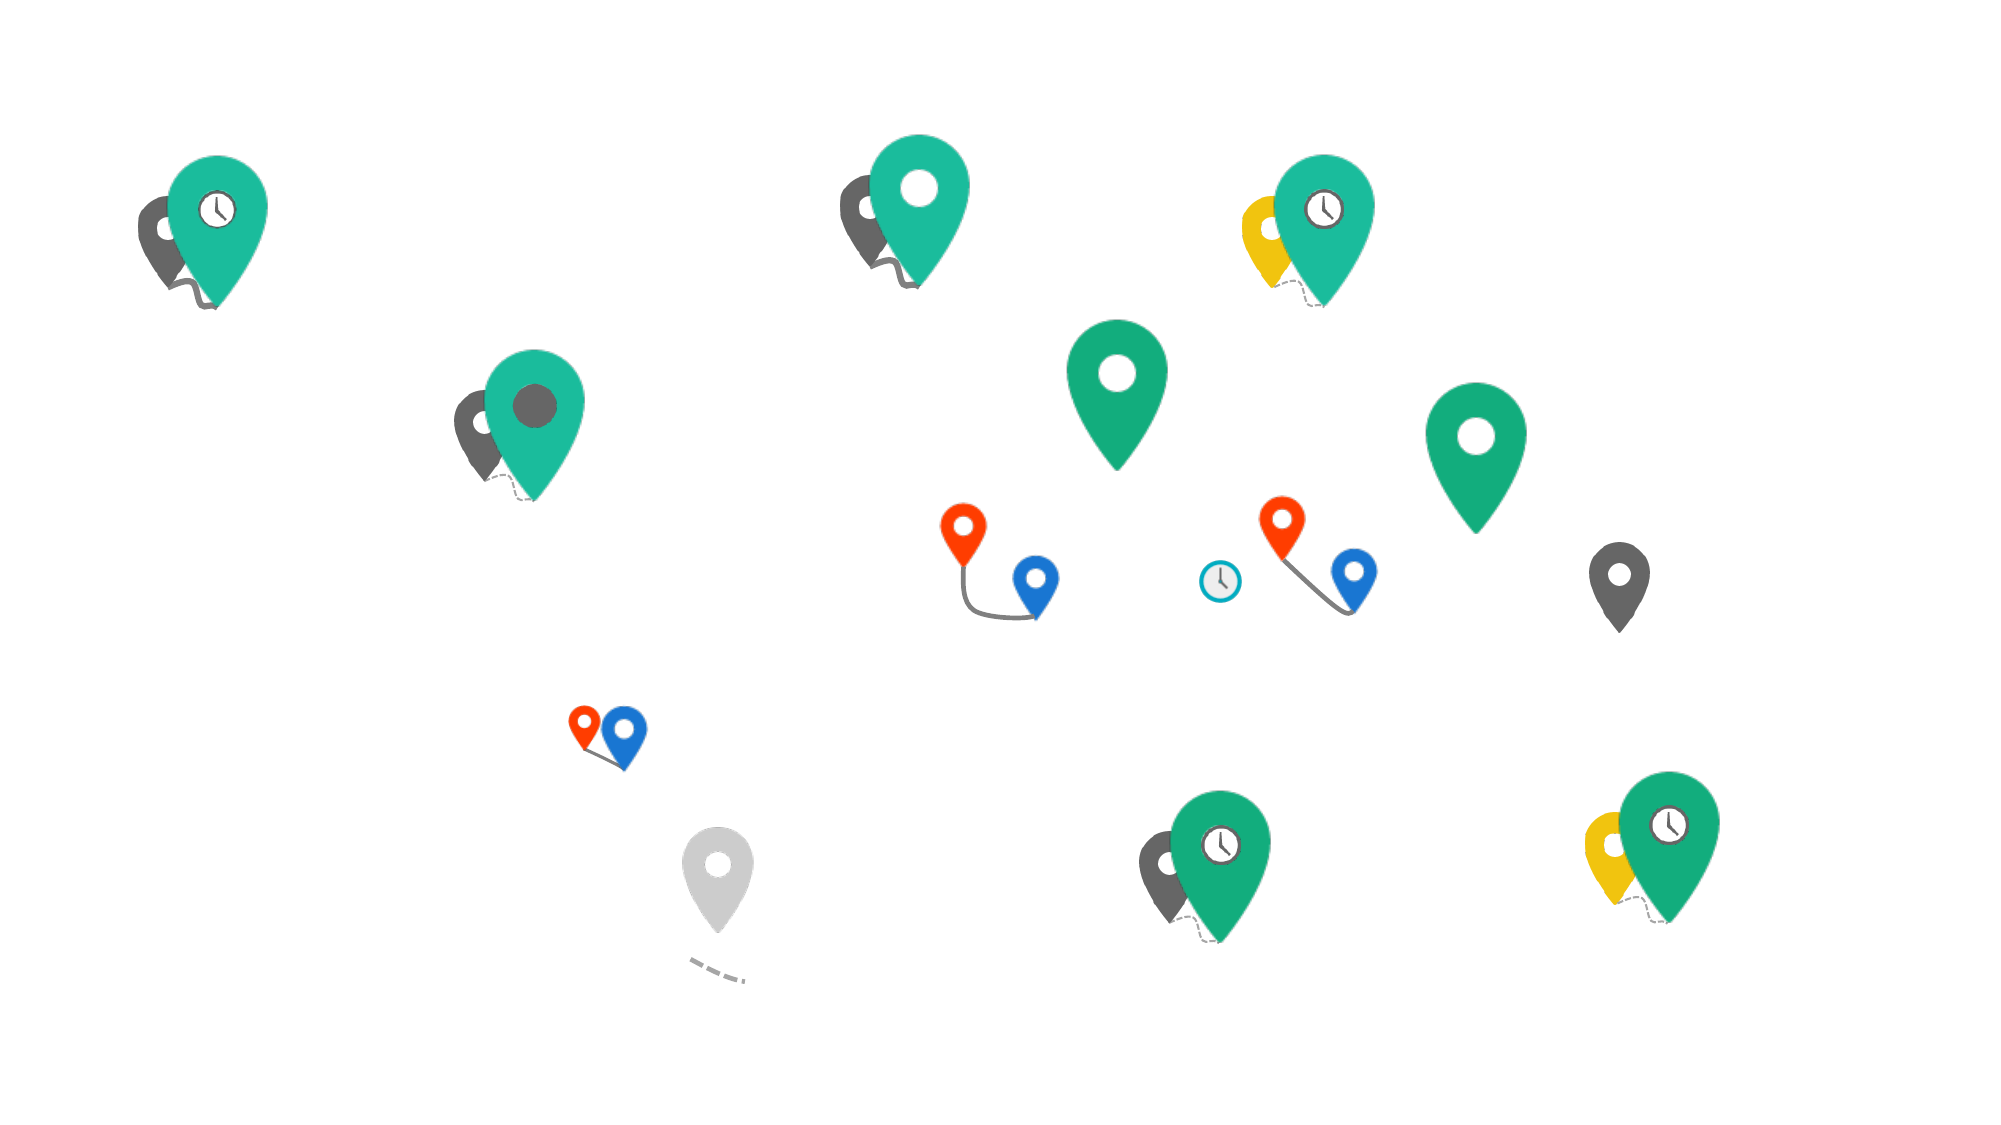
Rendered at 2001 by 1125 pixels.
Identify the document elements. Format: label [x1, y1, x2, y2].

picture [822, 132, 998, 289]
picture [566, 702, 652, 776]
picture [938, 498, 1063, 625]
picture [1567, 769, 1748, 926]
picture [1572, 540, 1666, 634]
picture [1398, 380, 1555, 538]
picture [437, 347, 613, 504]
picture [120, 153, 296, 310]
picture [1224, 152, 1403, 309]
text_box [690, 958, 746, 983]
picture [1039, 317, 1196, 474]
picture [663, 825, 773, 935]
picture [1257, 491, 1382, 618]
picture [1195, 556, 1246, 607]
picture [1122, 788, 1299, 946]
